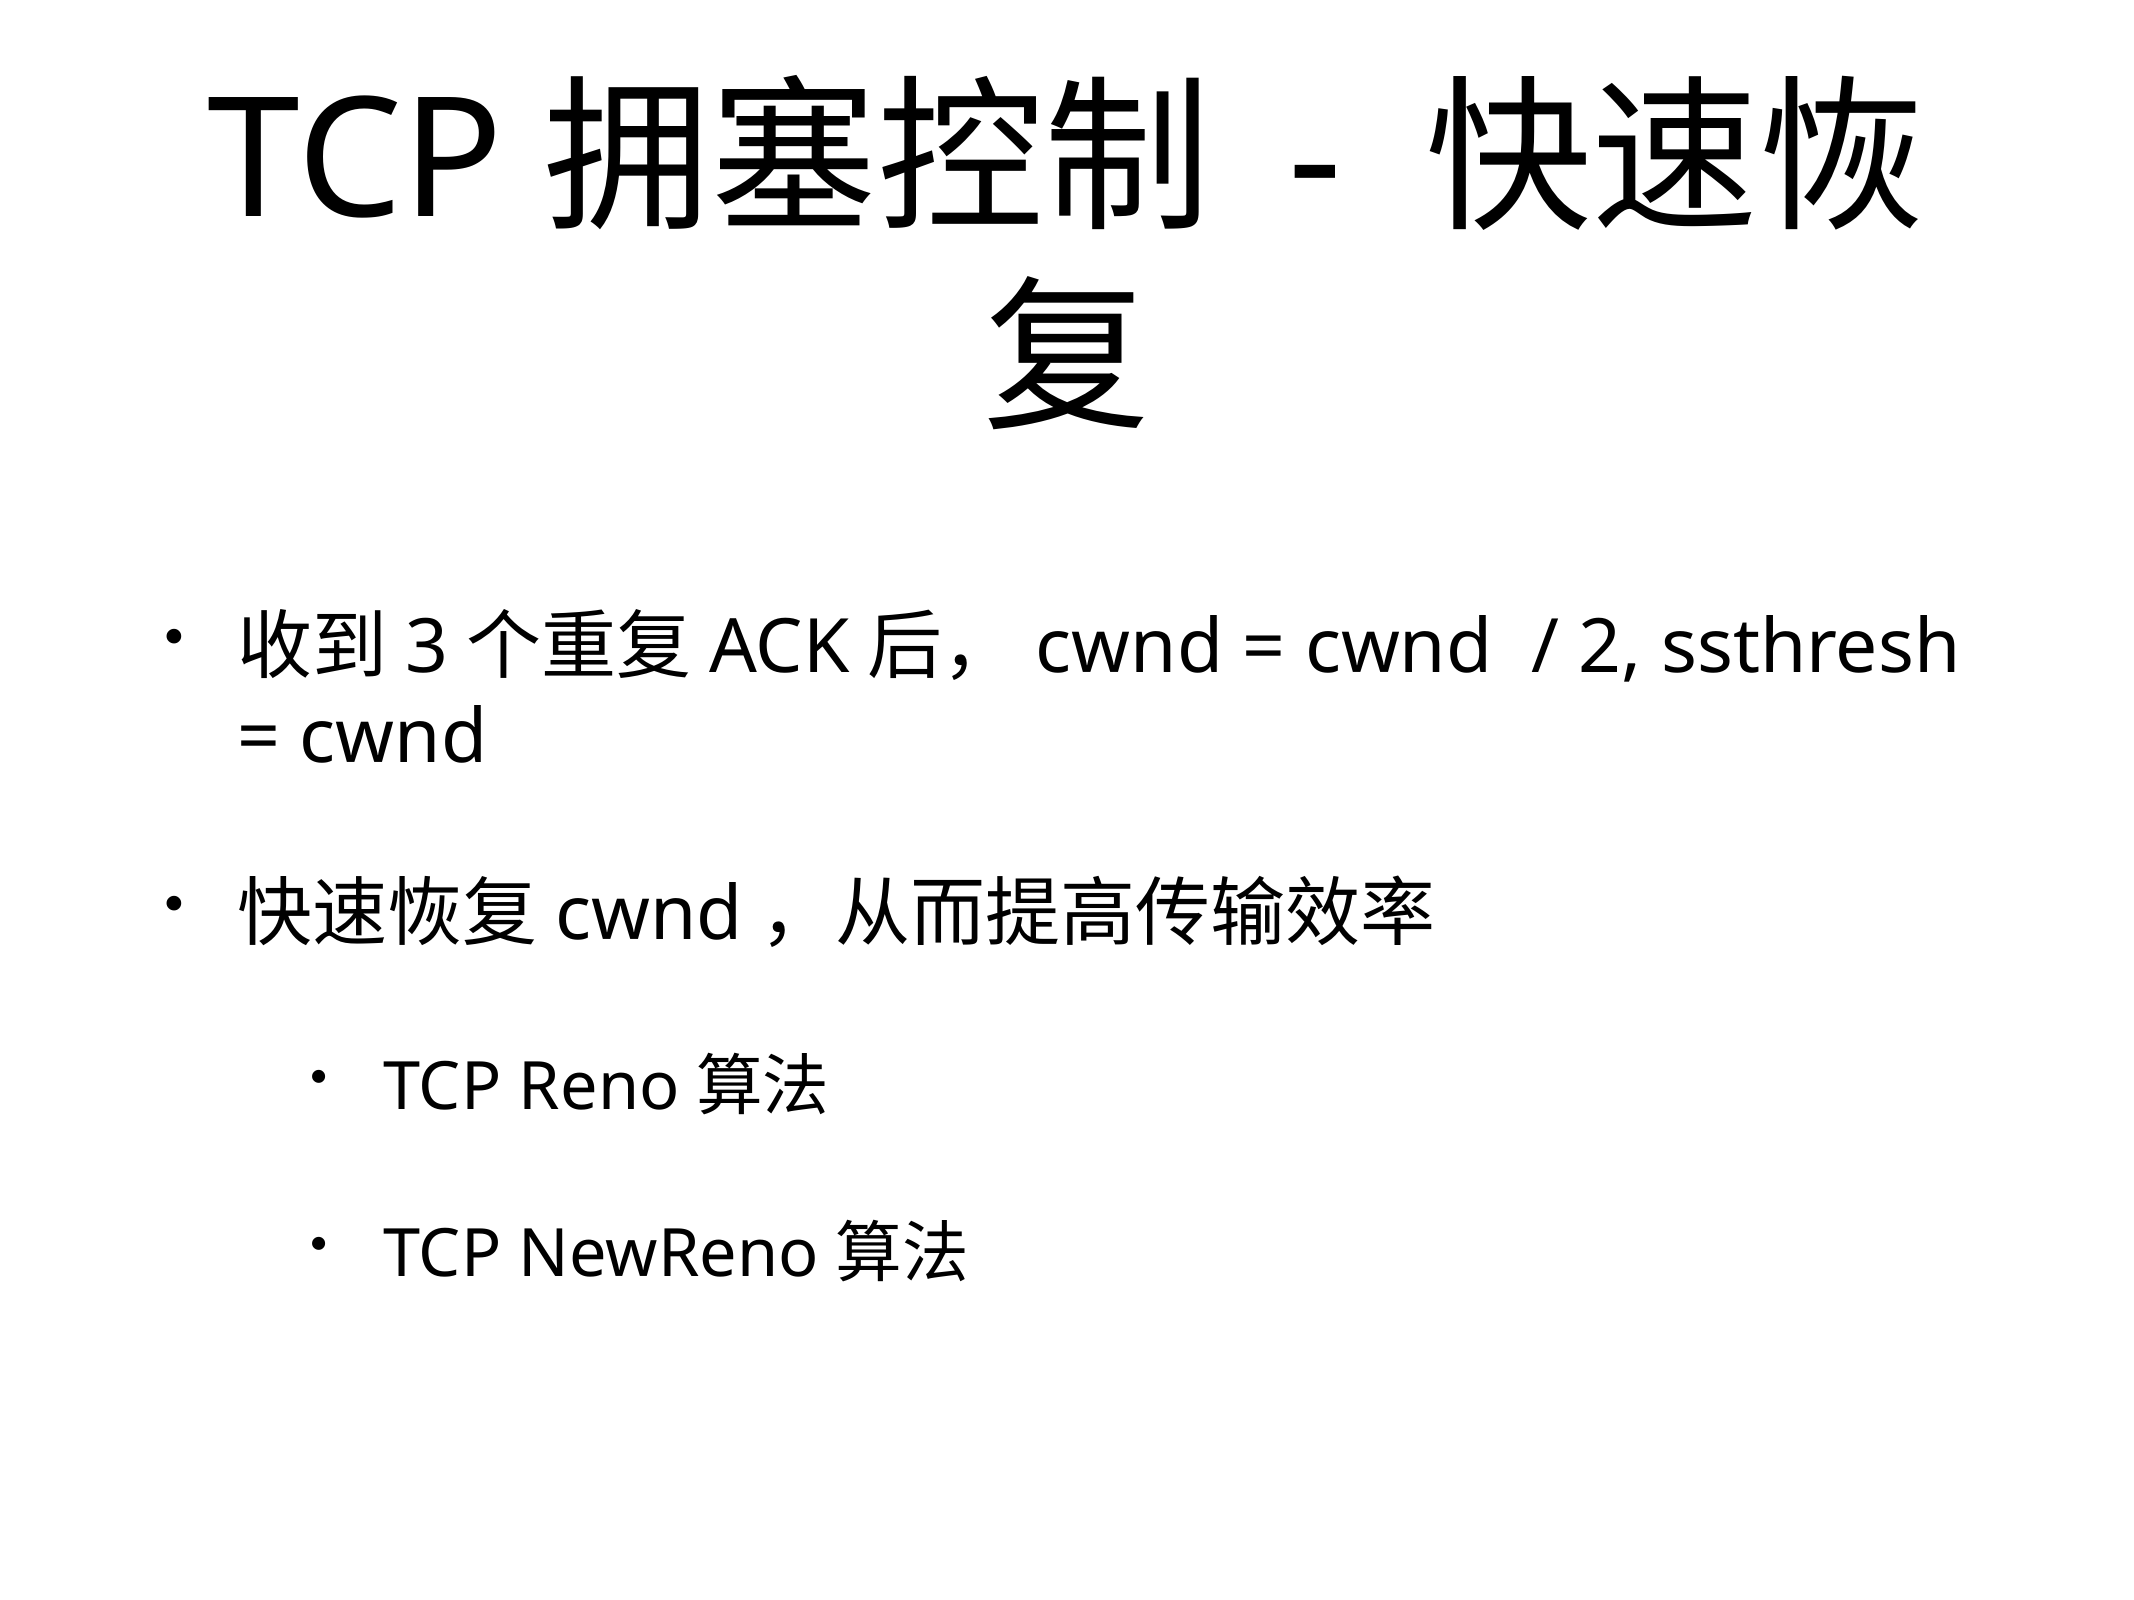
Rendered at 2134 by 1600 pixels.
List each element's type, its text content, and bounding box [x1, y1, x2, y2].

title TCP拥塞控制 - 快速恢复 [155, 72, 1978, 427]
list 收到3个重复ACK后，cwnd = cwnd / 2, ssthresh = cwnd 快速恢复cwnd，从而提高传输效率 TCP Reno算法 TCP NewReno算法 [155, 427, 1978, 1460]
